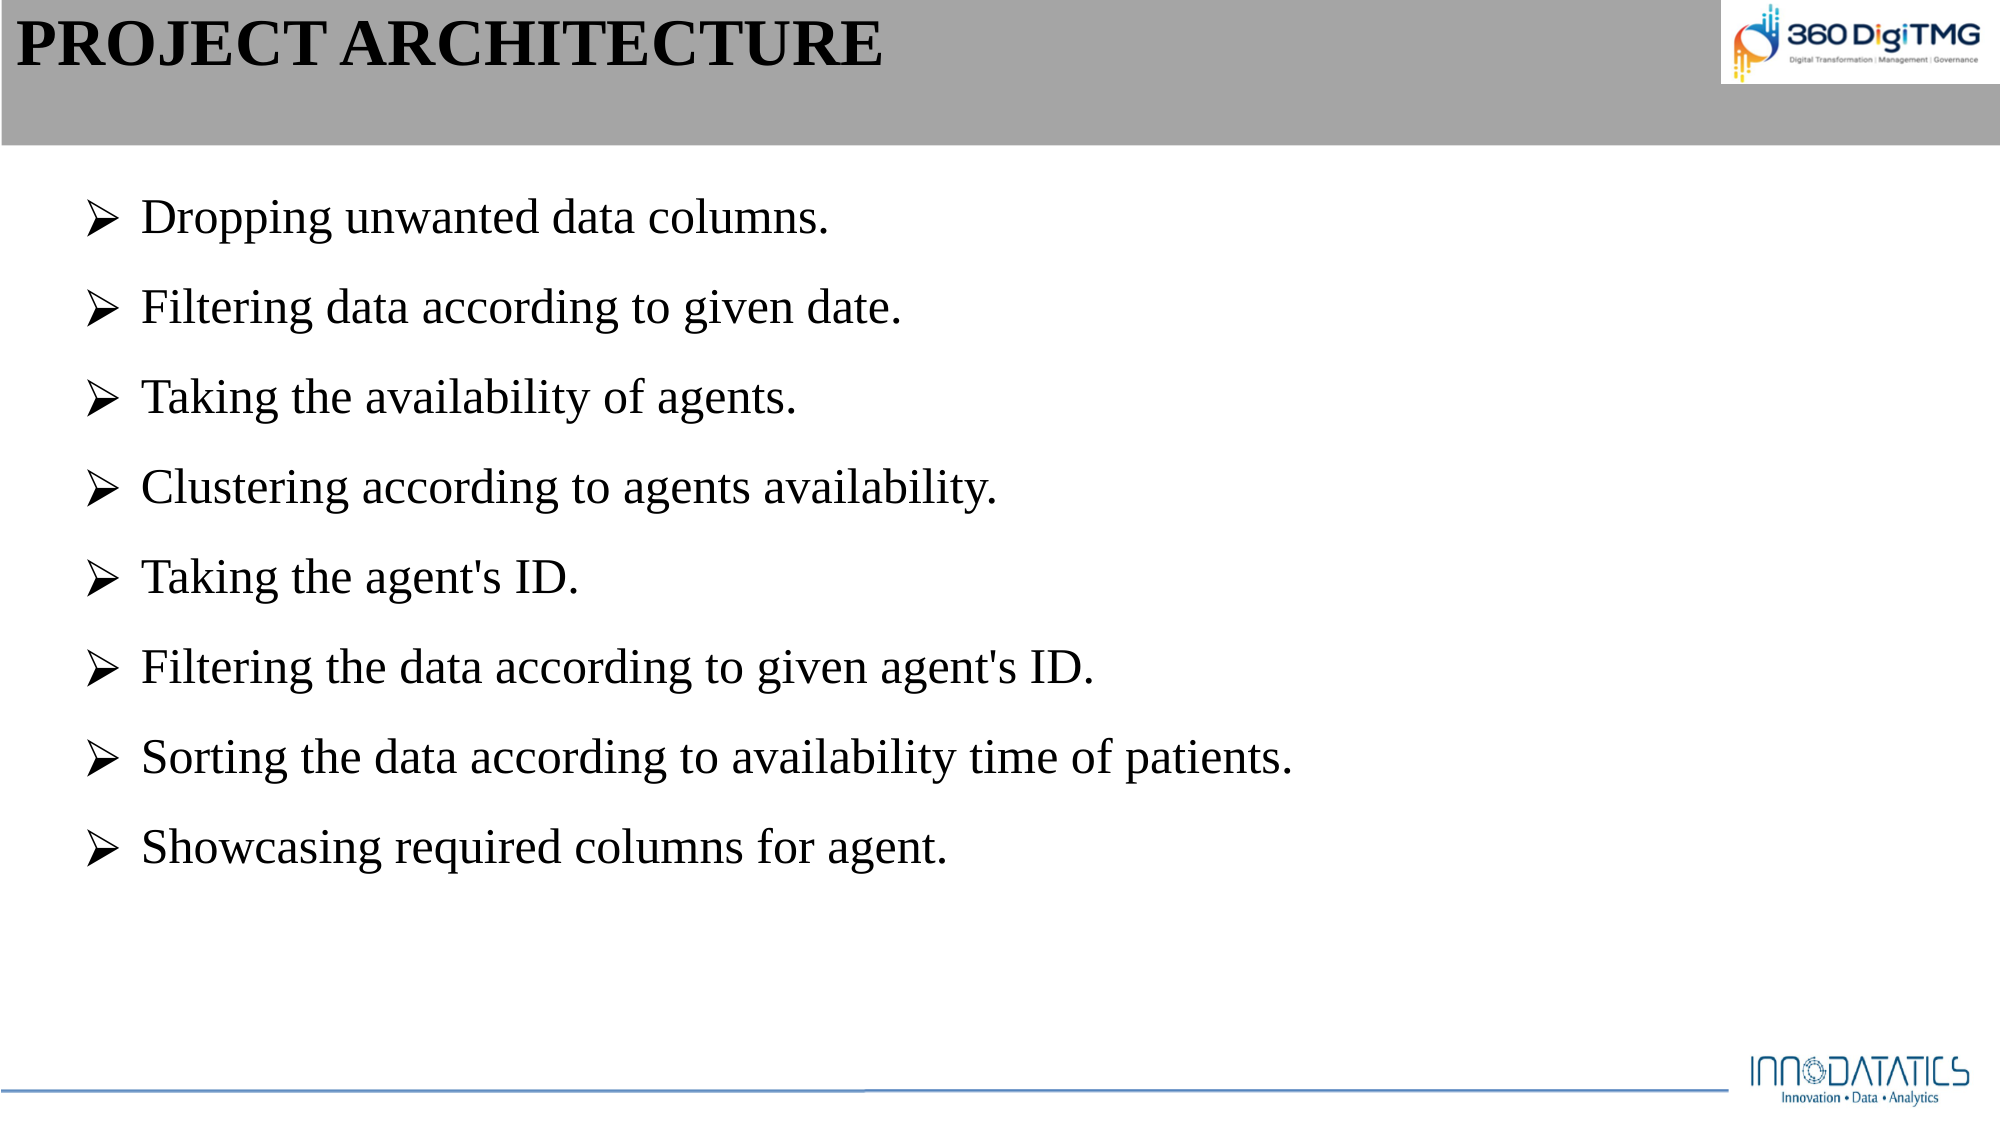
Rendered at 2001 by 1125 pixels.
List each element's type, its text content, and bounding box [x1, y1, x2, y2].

picture [1721, 0, 2000, 85]
picture [1749, 1033, 1979, 1125]
picture [1, 1089, 1730, 1093]
text_box Dropping unwanted data columns. Filtering data according to given date. Taking the availability of agents. Clustering according to agents availability. Taking the agent's ID. Filtering the data according to given agent's ID. Sorting the data according to availability time of patients. Showcasing required columns for agent. [69, 145, 1516, 881]
title PROJECT ARCHITECTURE [1, 0, 2000, 146]
